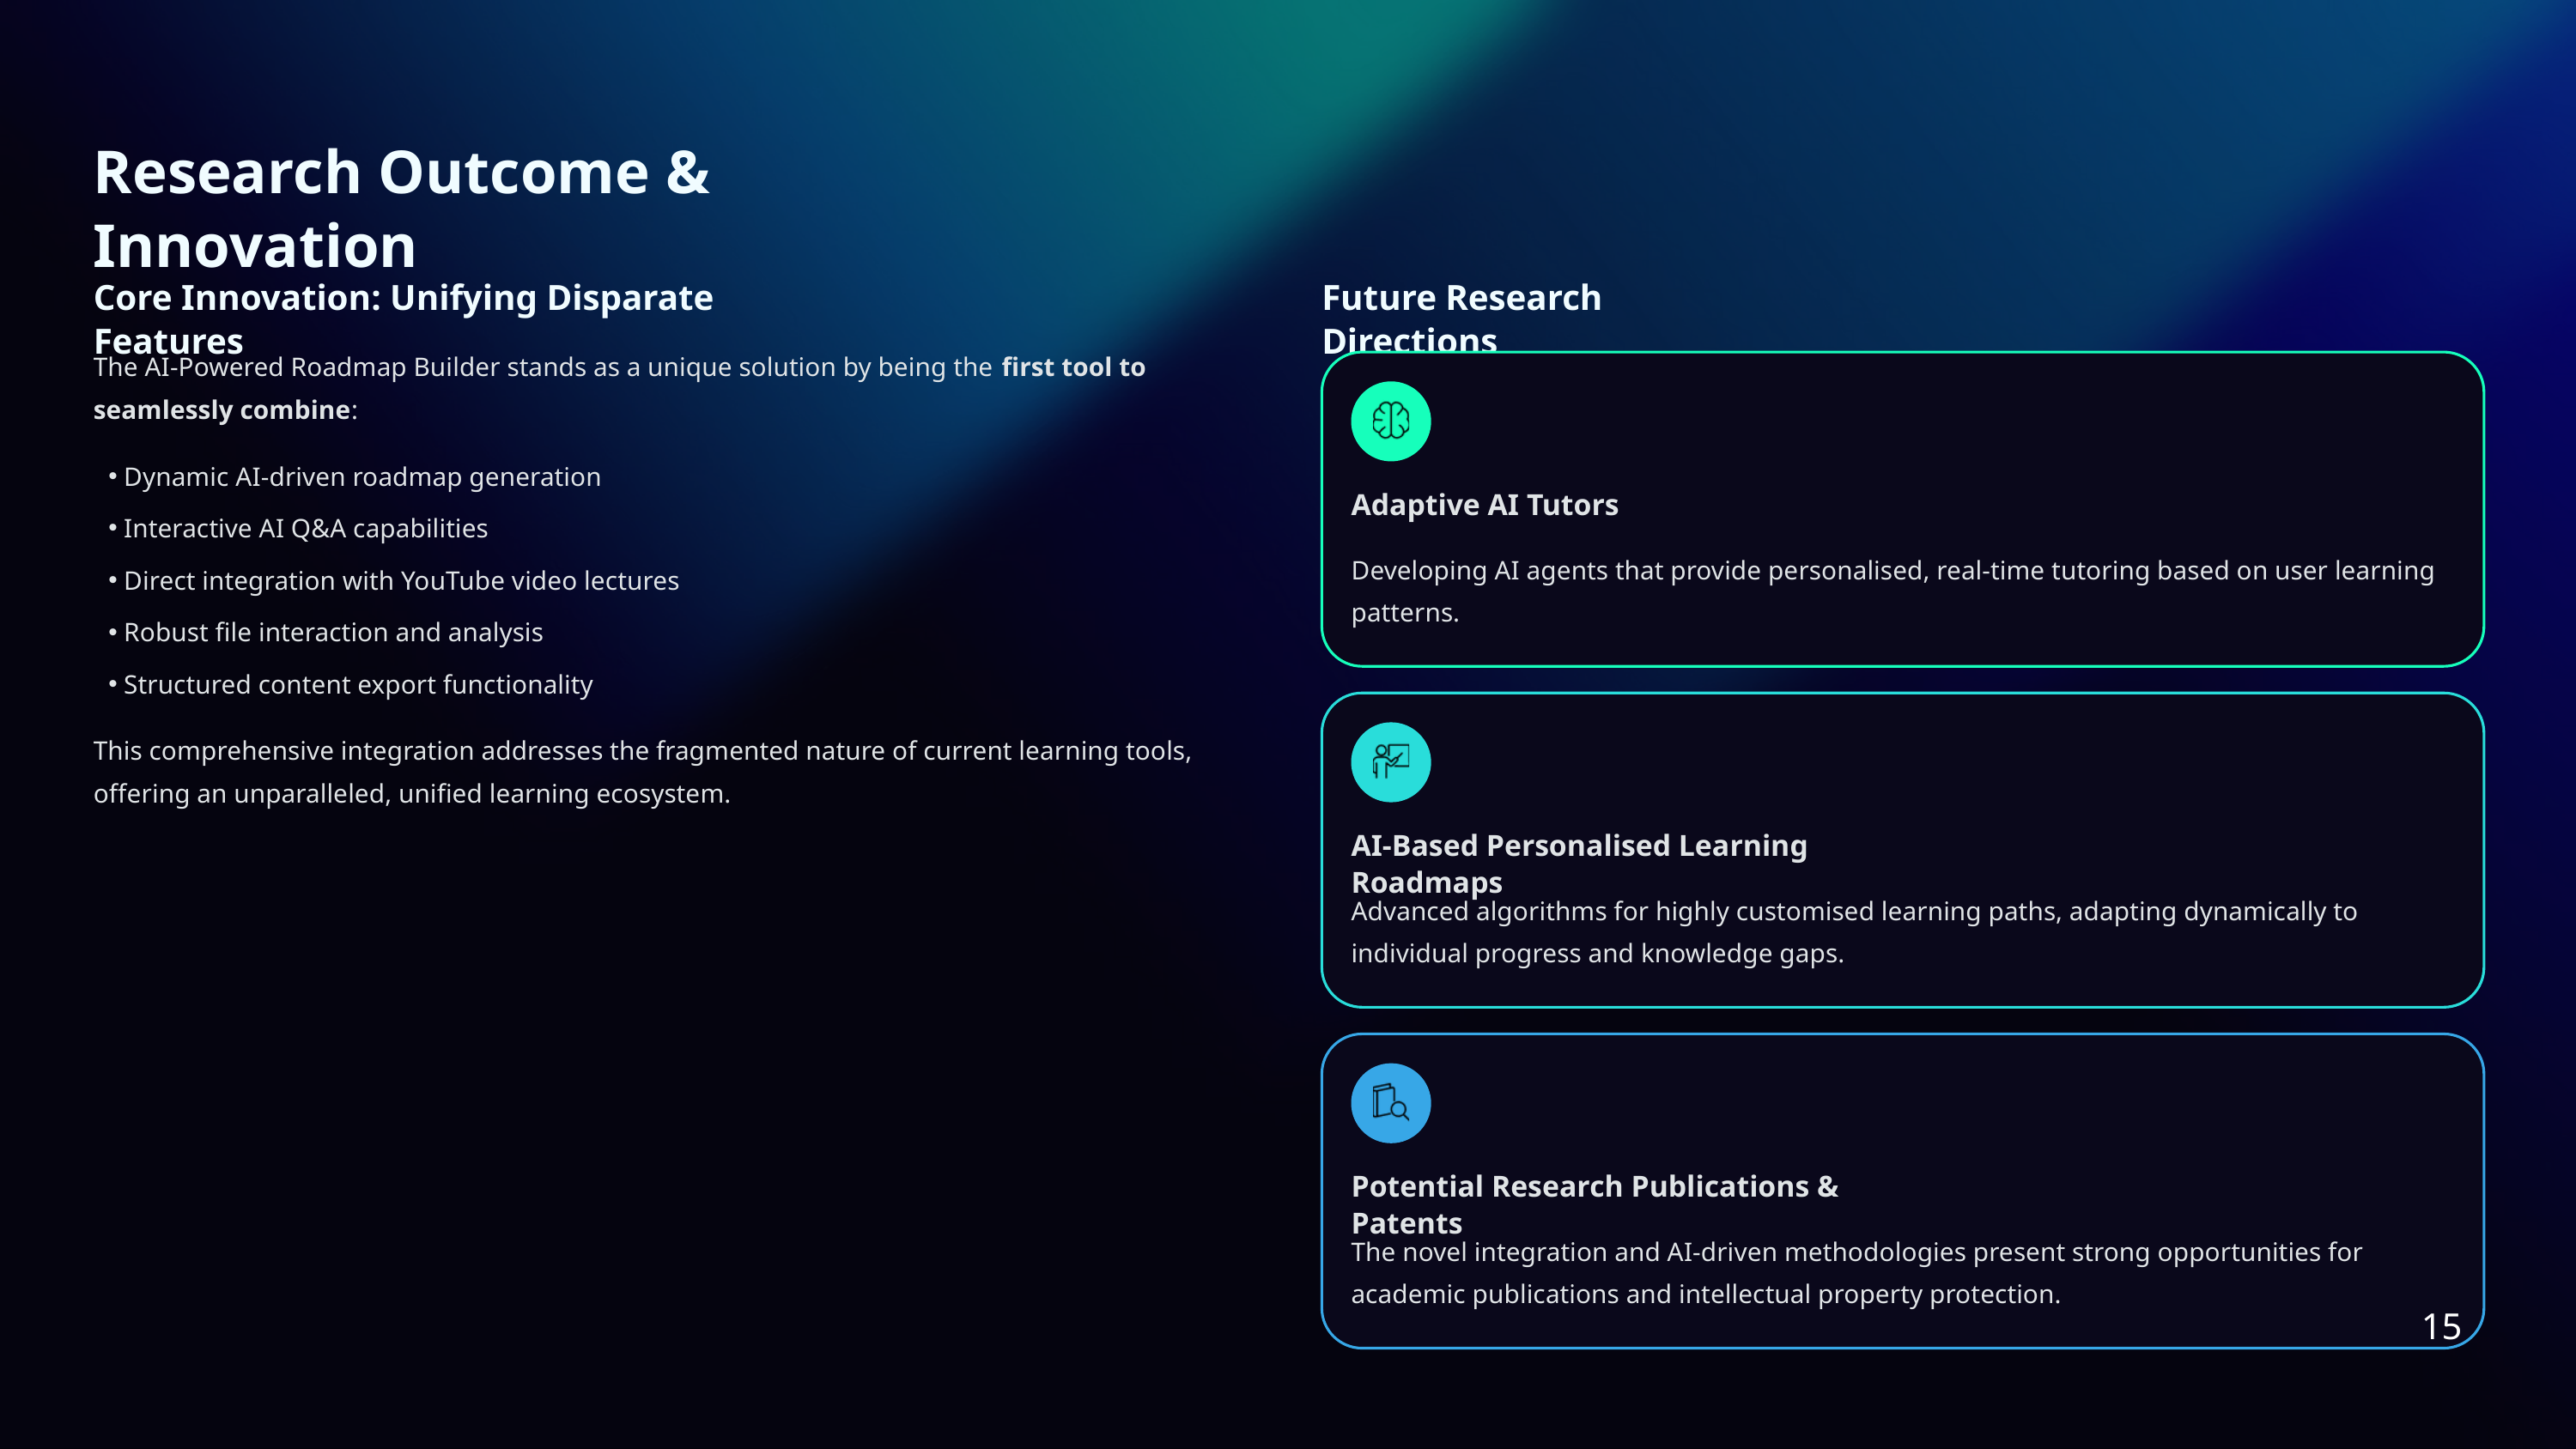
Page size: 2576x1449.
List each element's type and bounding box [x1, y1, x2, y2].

text_box [1320, 1032, 2486, 1350]
text_box [0, 0, 2576, 1449]
text_box [1351, 1063, 1431, 1144]
text_box [1351, 722, 1431, 803]
text_box [1372, 1080, 1410, 1126]
text_box [1320, 691, 2486, 1009]
text_box [1320, 350, 2486, 668]
text_box [1372, 739, 1410, 785]
text_box [1351, 381, 1431, 462]
text_box [1372, 398, 1410, 445]
